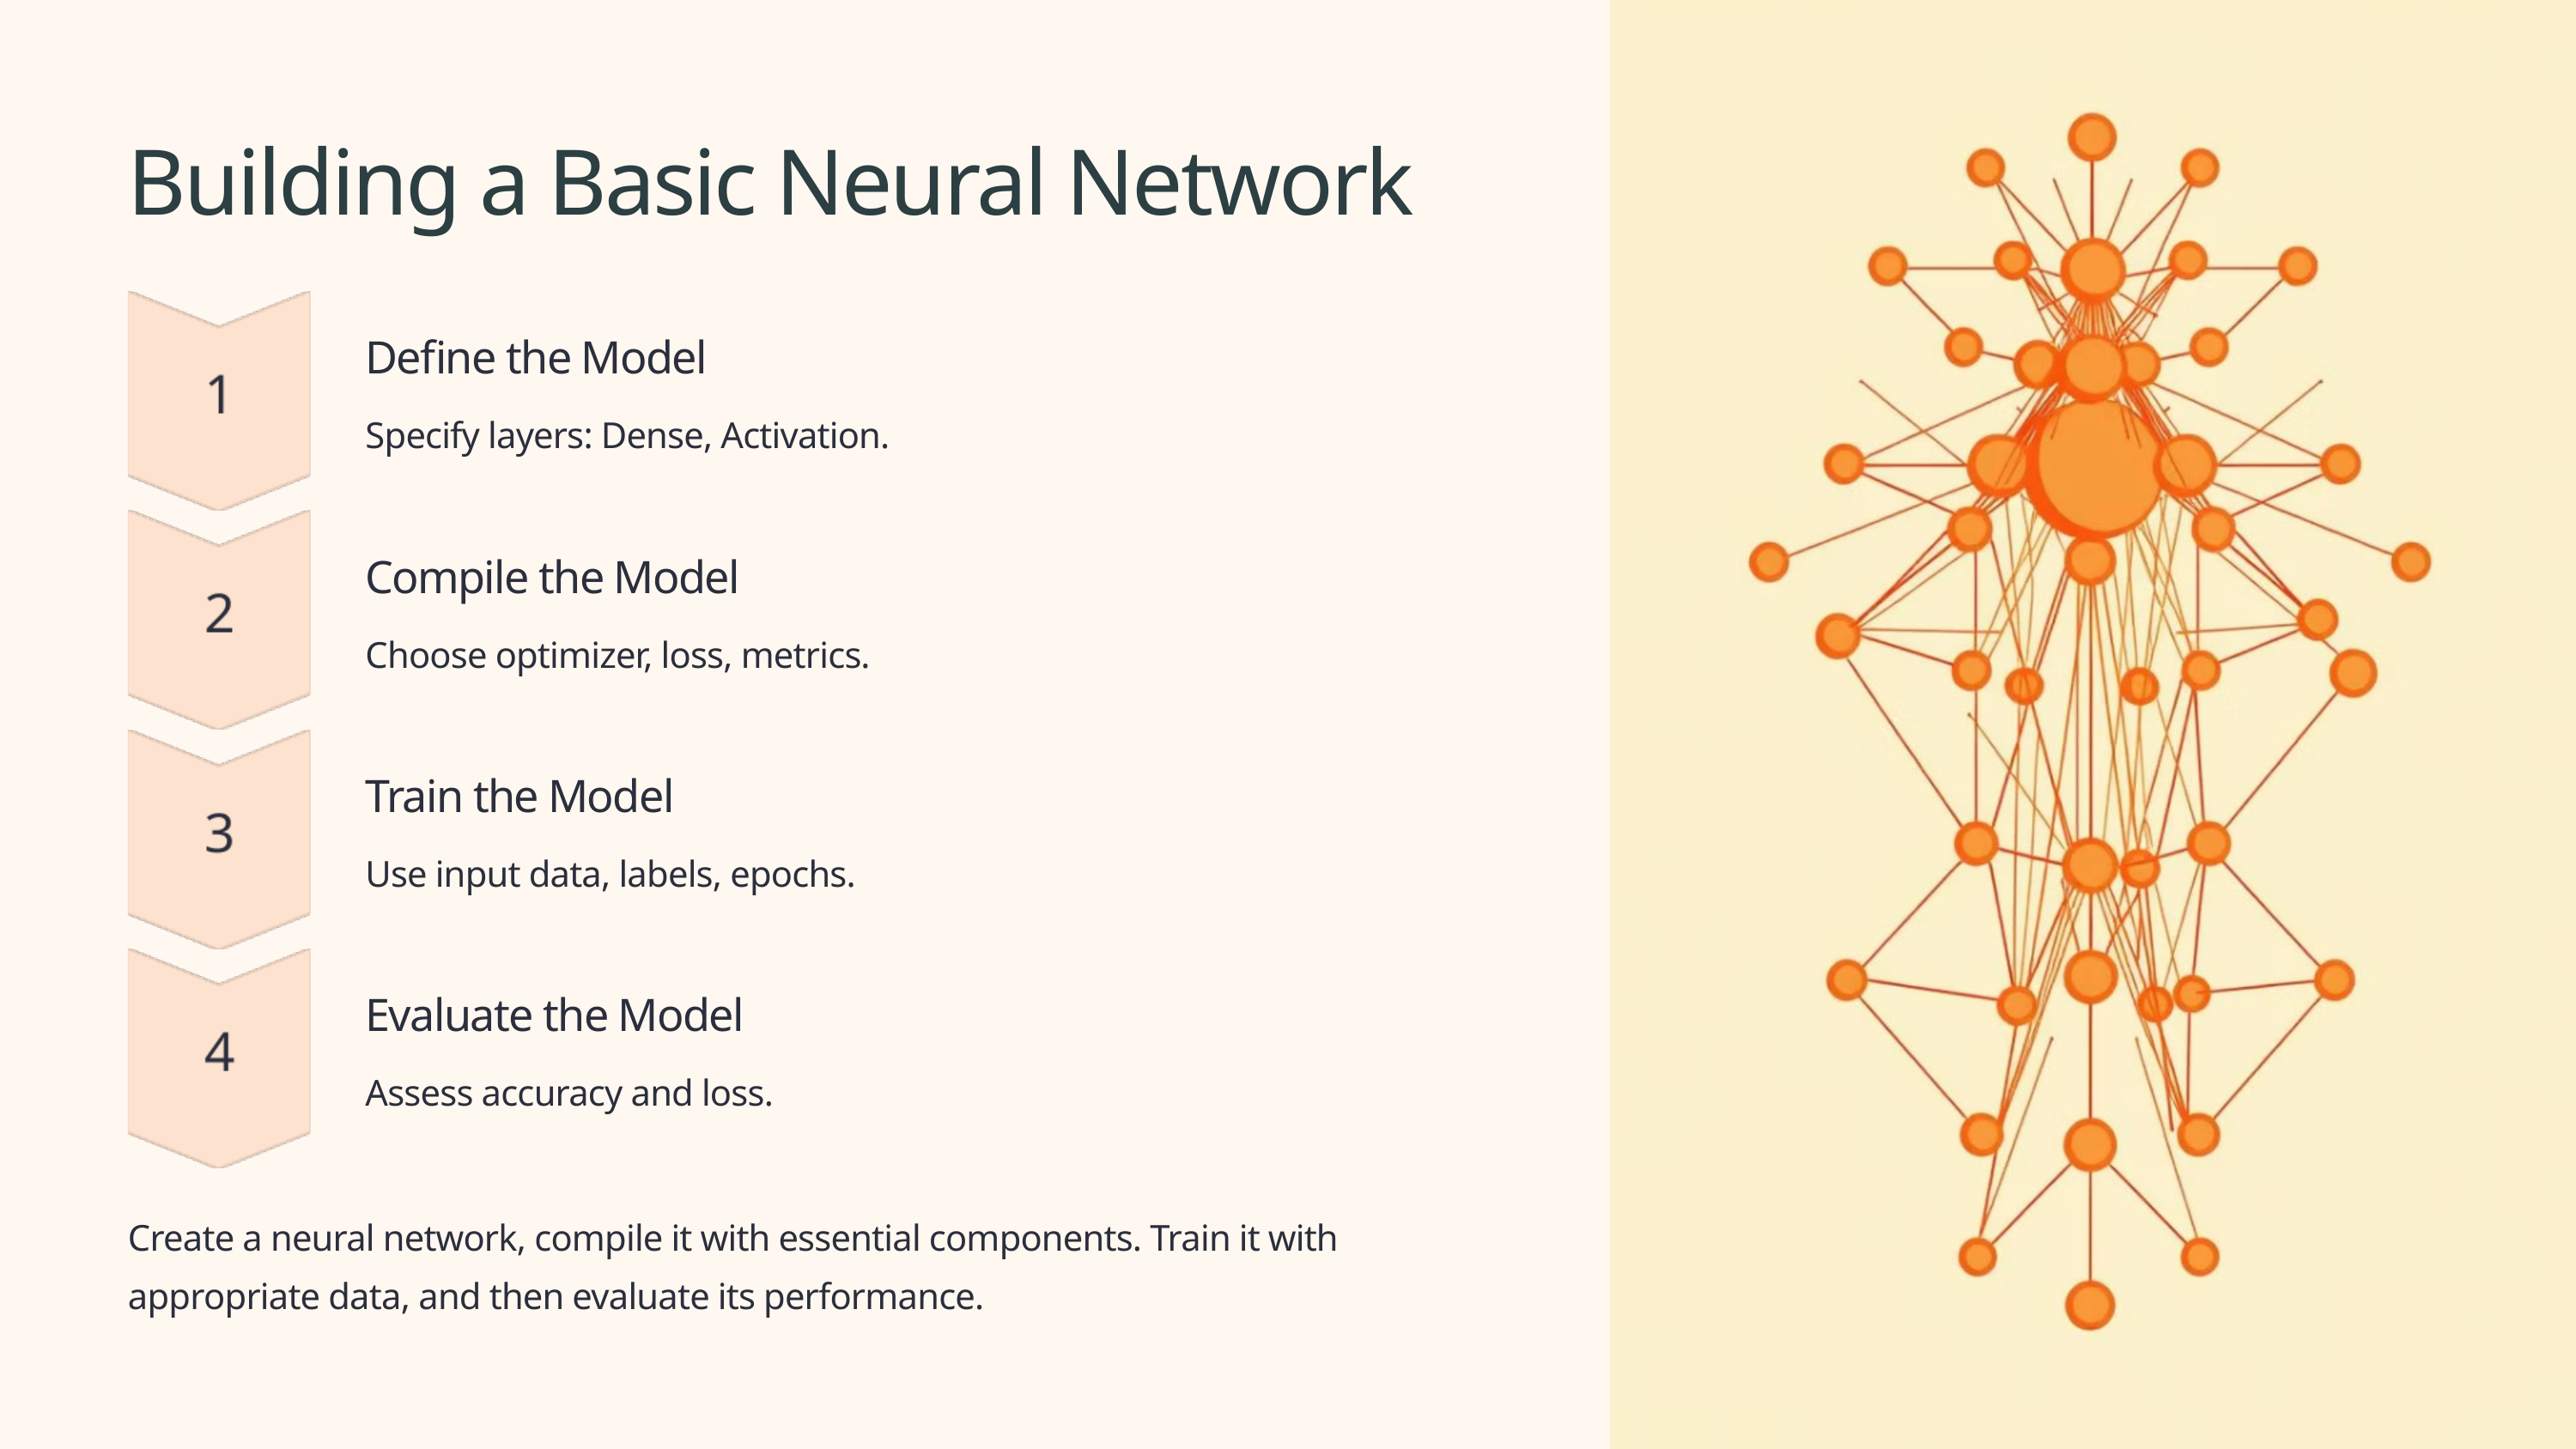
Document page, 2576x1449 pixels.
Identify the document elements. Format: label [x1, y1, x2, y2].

text_box [365, 766, 823, 824]
text_box [365, 1064, 1483, 1124]
text_box [365, 845, 1483, 904]
text_box [0, 0, 2576, 1449]
text_box [365, 327, 823, 385]
text_box [365, 547, 823, 605]
text_box [365, 985, 823, 1043]
text_box [127, 122, 1416, 237]
text_box [365, 626, 1483, 685]
text_box [365, 406, 1483, 466]
text_box [127, 1209, 1483, 1326]
